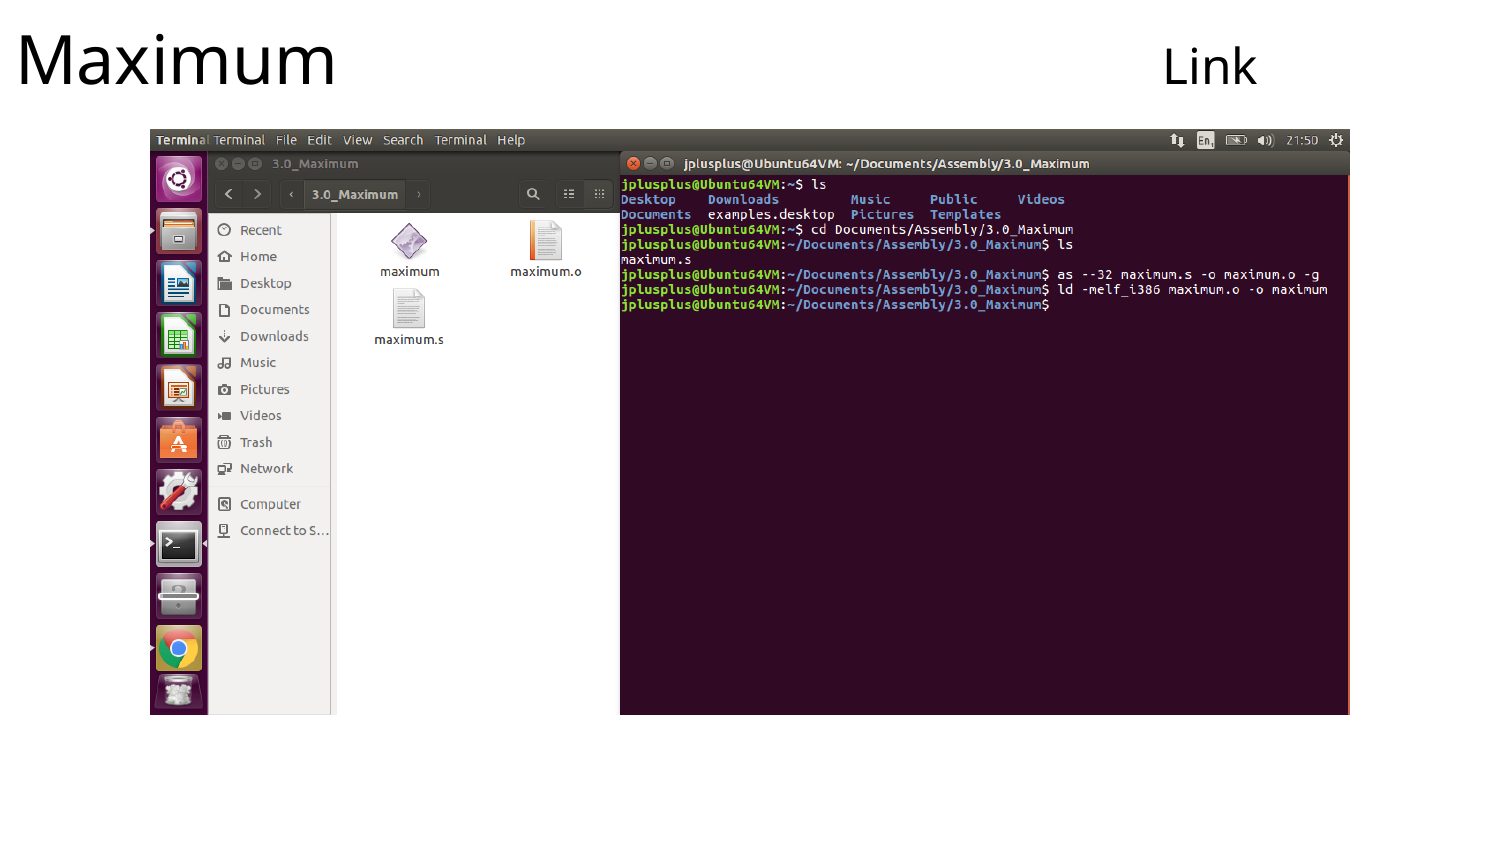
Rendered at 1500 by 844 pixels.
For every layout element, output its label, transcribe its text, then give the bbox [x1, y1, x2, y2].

picture [149, 129, 1350, 715]
text_box Maximum Link [0, 0, 1500, 145]
